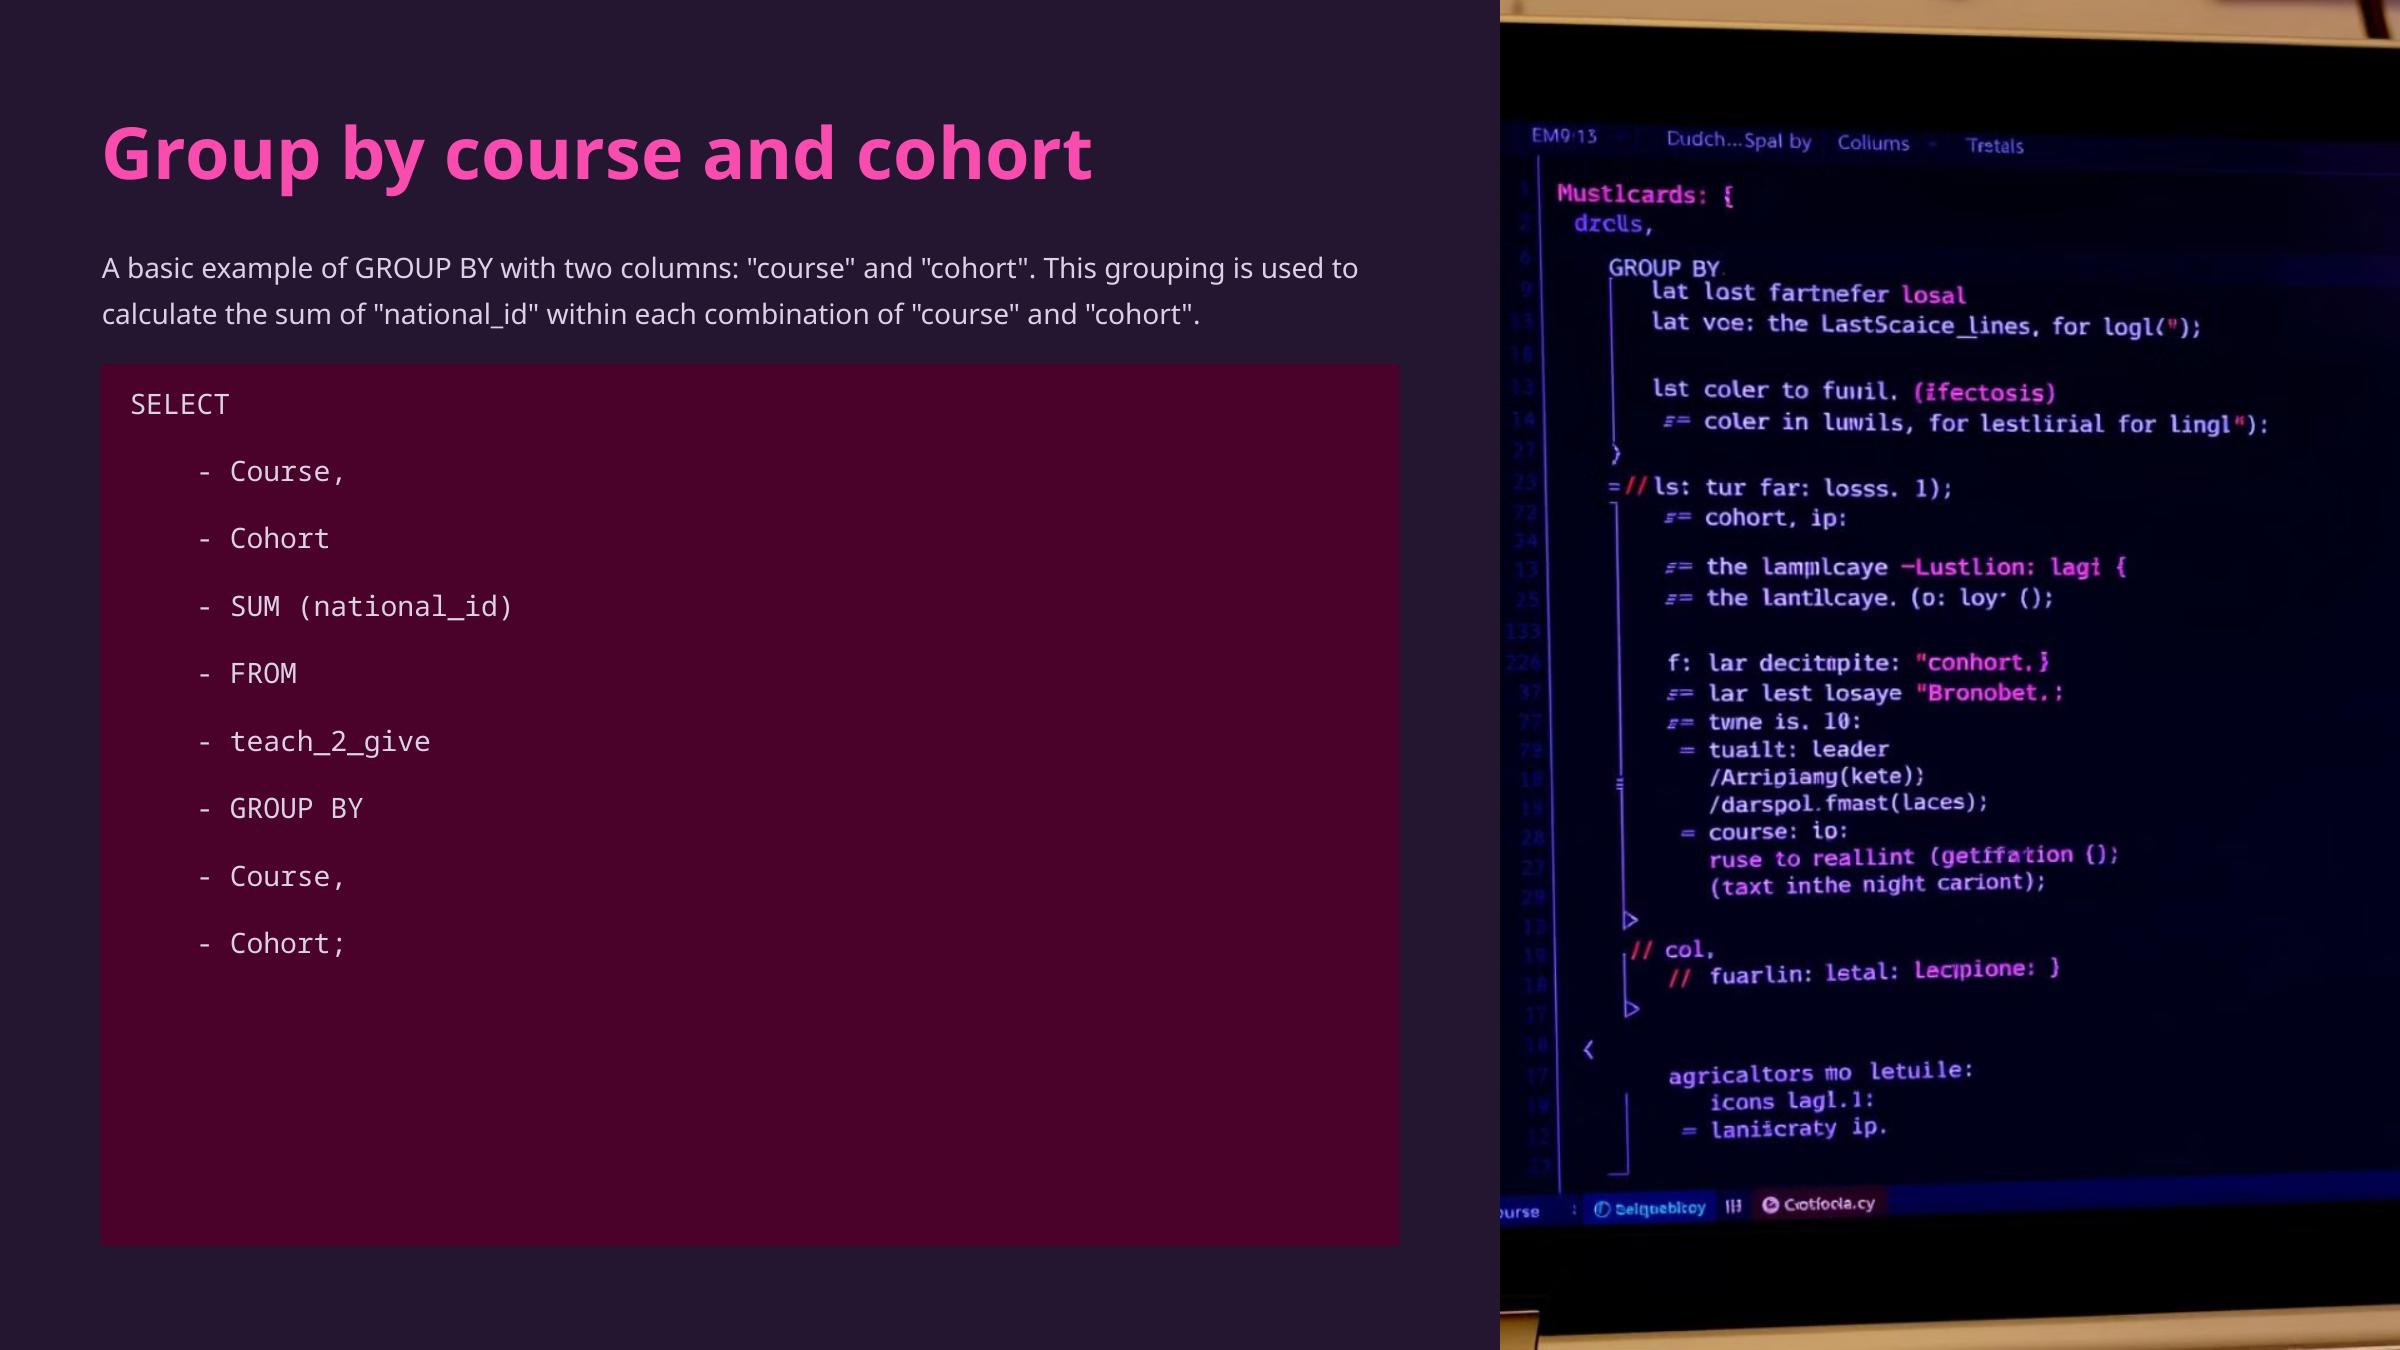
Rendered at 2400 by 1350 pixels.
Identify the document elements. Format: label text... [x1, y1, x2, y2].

picture [1499, 0, 2400, 1350]
text_box Group by course and cohort [101, 103, 1049, 195]
text_box [100, 364, 1400, 1247]
text_box SELECT - Course, - Cohort - SUM (national_id) - FROM - teach_2_give - GROUP BY - Course, - Cohort; [129, 385, 1371, 1225]
text_box A basic example of GROUP BY with two columns: "course" and "cohort". This grouping is used to calculate the sum of "national_id" within each combination of "course" and "cohort". [101, 238, 1399, 332]
